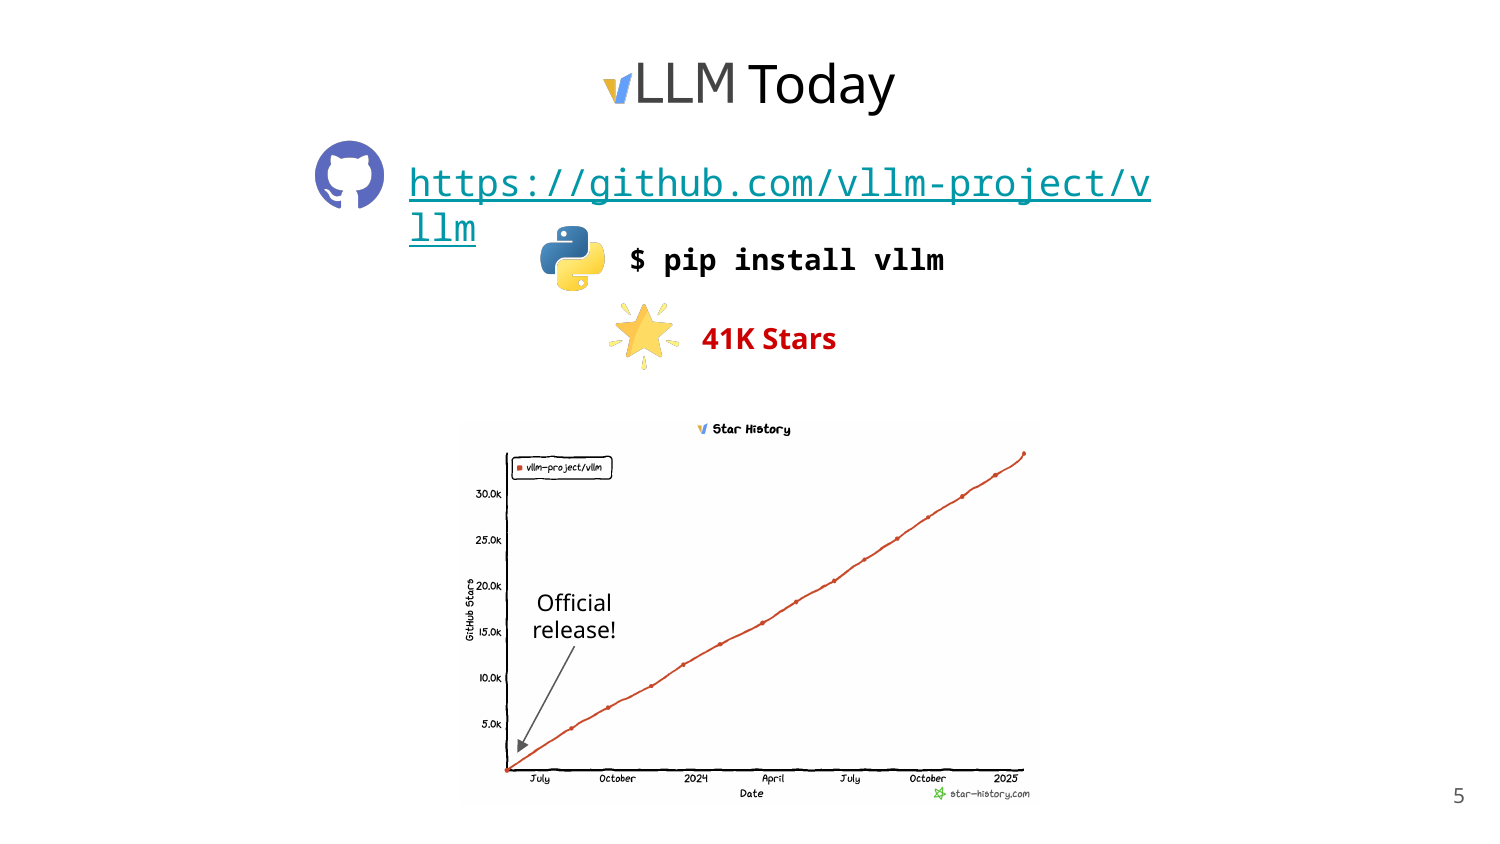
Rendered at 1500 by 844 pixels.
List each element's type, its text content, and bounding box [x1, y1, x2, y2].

slide_number ‹#› [1389, 764, 1480, 830]
picture [460, 421, 1040, 806]
text_box 41K Stars [687, 300, 890, 371]
title vLLM Today [51, 35, 1449, 130]
text_box https://github.com/vllm-project/vllm [393, 136, 1185, 225]
picture [314, 139, 384, 209]
picture [597, 53, 739, 112]
text_box $ pip install vllm [614, 221, 960, 292]
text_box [517, 646, 575, 754]
picture [539, 226, 605, 292]
picture [609, 302, 679, 372]
